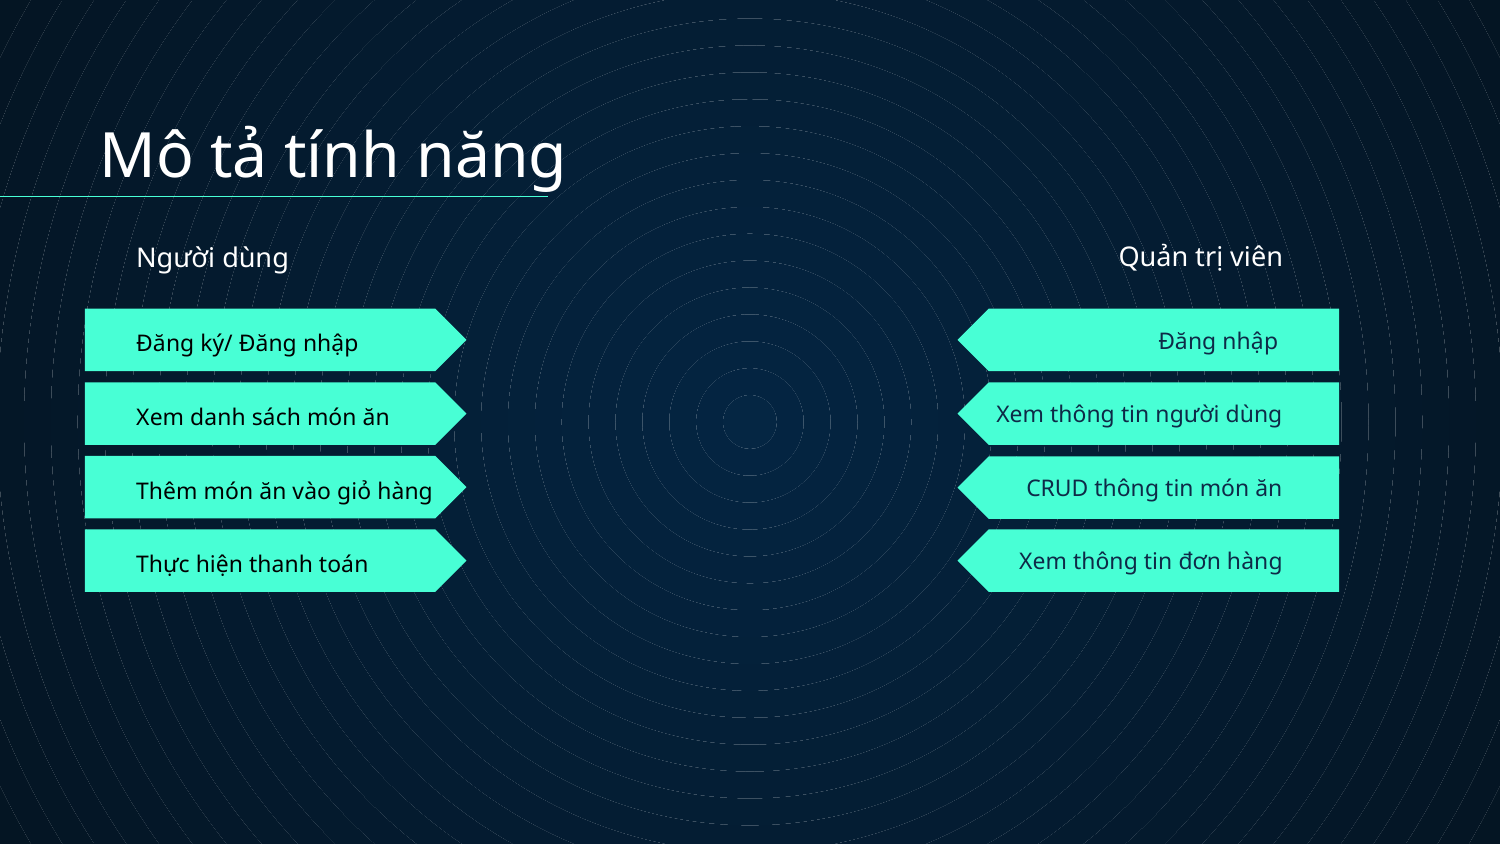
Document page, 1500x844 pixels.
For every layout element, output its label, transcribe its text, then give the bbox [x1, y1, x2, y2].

text_box Người dùng [121, 255, 462, 288]
title Xem danh sách món ăn [121, 412, 462, 445]
text_box Đăng nhập [952, 336, 1294, 369]
text_box CRUD thông tin món ăn [957, 484, 1299, 517]
text_box [961, 456, 1340, 519]
text_box [961, 529, 1340, 592]
text_box [84, 308, 467, 372]
text_box [962, 382, 1340, 445]
title Đăng ký/ Đăng nhập [121, 339, 462, 372]
title Thêm món ăn vào giỏ hàng [121, 486, 462, 519]
text_box Xem thông tin người dùng [957, 409, 1299, 442]
text_box [84, 529, 467, 592]
text_box [84, 455, 467, 519]
text_box [961, 308, 1340, 372]
text_box Thực hiện thanh toán [121, 559, 462, 593]
text_box [84, 382, 467, 445]
title Mô tả tính năng [84, 105, 1449, 206]
text_box Xem thông tin đơn hàng [957, 557, 1299, 590]
text_box Quản trị viên [957, 254, 1299, 287]
